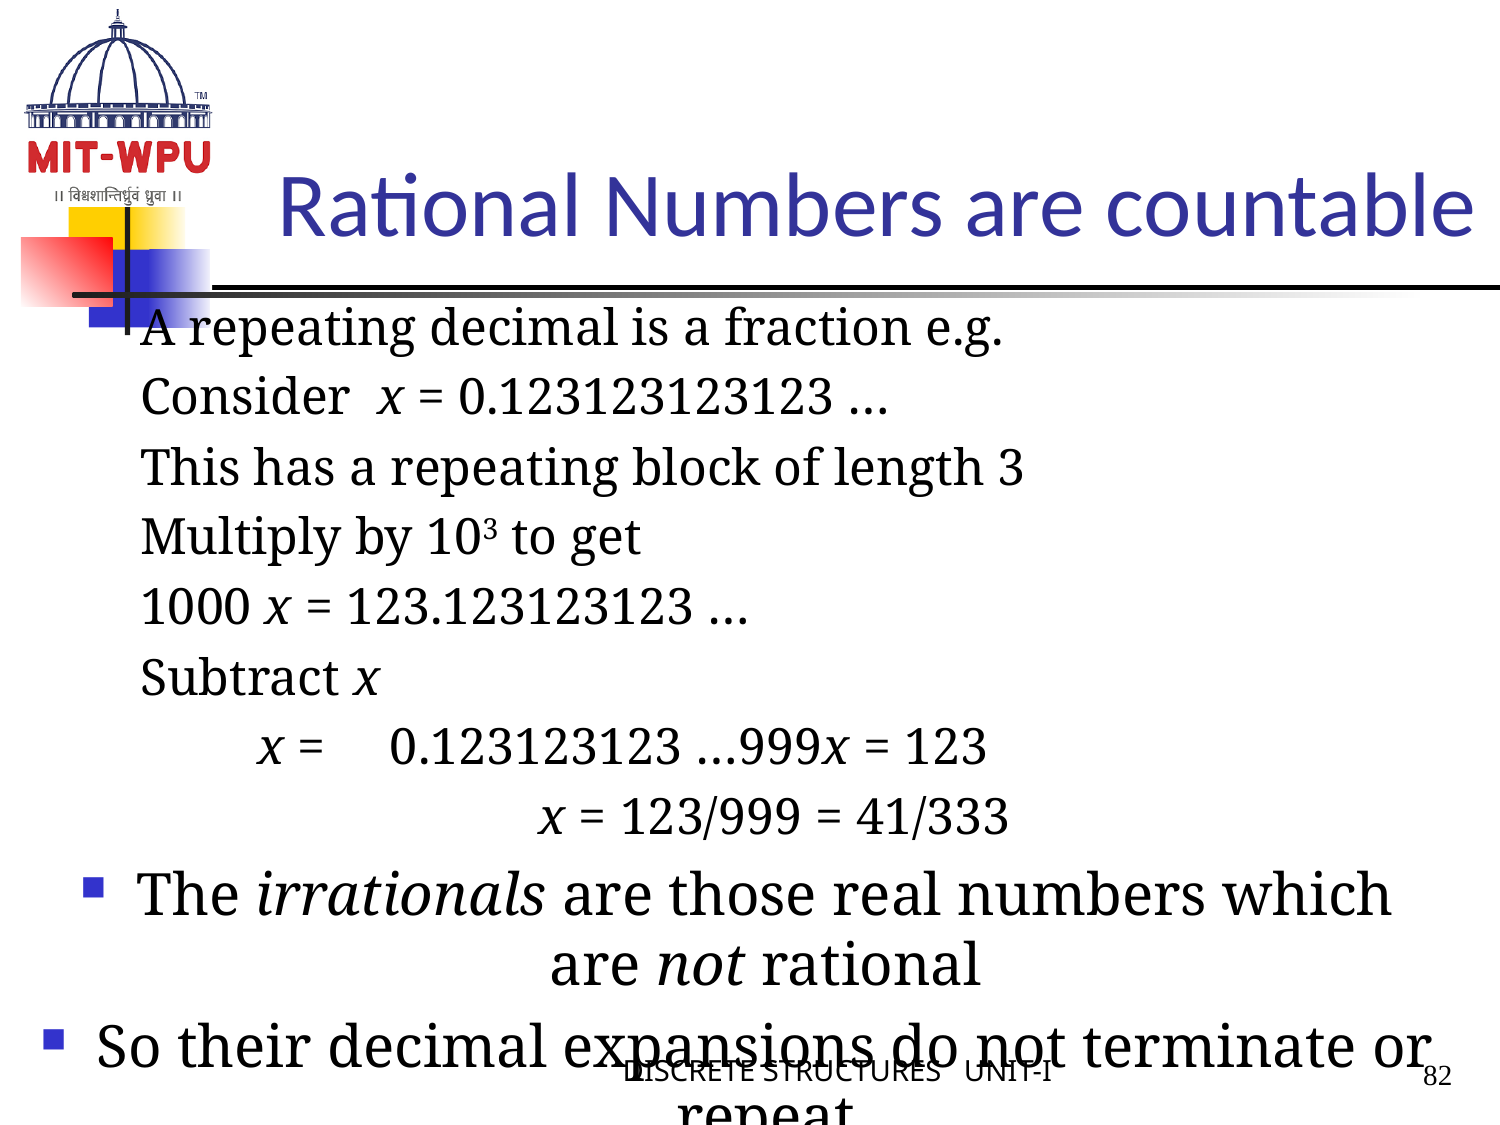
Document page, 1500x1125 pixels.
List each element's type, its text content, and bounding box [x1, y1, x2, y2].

picture [24, 9, 234, 207]
footer DISCRETE STRUCTURES UNIT-I [600, 1024, 1075, 1100]
list A repeating decimal is a fraction e.g. Consider x = 0.123123123123 … This has a repeating block of length 3 Multiply by 103 to get 1000 x = 123.123123123 … Subtract x x = 0.123123123 …999x = 123 x = 123/999 = 41/333 [124, 287, 1438, 849]
title Rational Numbers are countable [262, 112, 1500, 263]
slide_number 82 [1155, 1024, 1468, 1100]
list The irrationals are those real numbers which are not rational So their decimal expansions do not terminate or repeat [24, 849, 1451, 1076]
